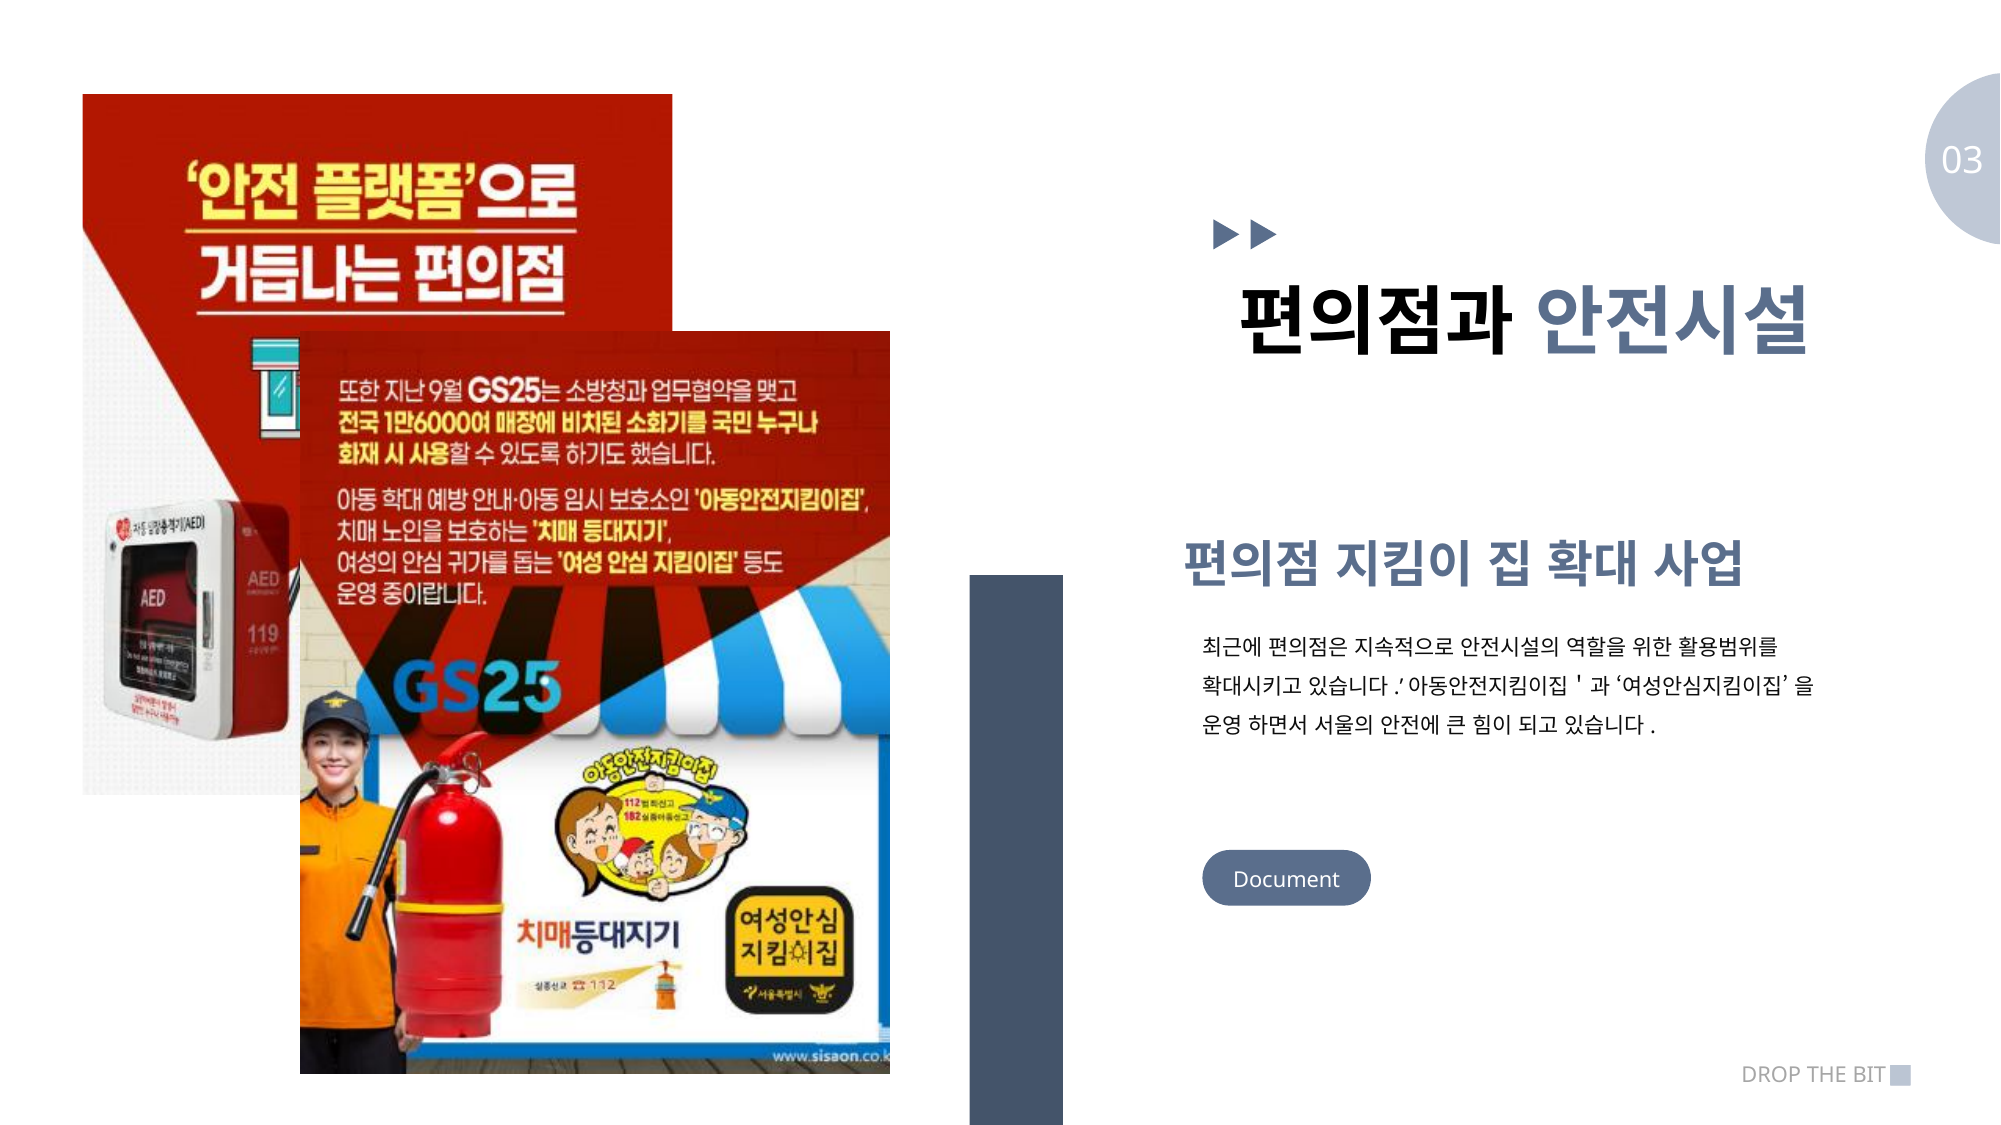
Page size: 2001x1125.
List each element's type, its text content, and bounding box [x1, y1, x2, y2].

text_box [1890, 1065, 1911, 1086]
text_box [1201, 848, 1373, 907]
text_box [969, 574, 1064, 1125]
text_box Document [1218, 857, 1355, 899]
text_box 최근에 편의점은 지속적으로 안전시설의 역할을 위한 활용범위를 확대시키고 있습니다.’아동안전지킴이집＇과 ‘여성안심지킴이집’ 을 운영 하면서 서울의 안전에 큰 힘이 되고 있습니다. [1187, 613, 1848, 746]
text_box 03 [1925, 73, 2000, 245]
text_box DROP THE BIT [1726, 1053, 1901, 1095]
text_box 편의점과 안전시설 [1223, 266, 1827, 371]
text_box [1213, 219, 1277, 250]
picture [82, 94, 890, 1074]
text_box 편의점 지킴이 집 확대 사업 [1169, 524, 1761, 600]
